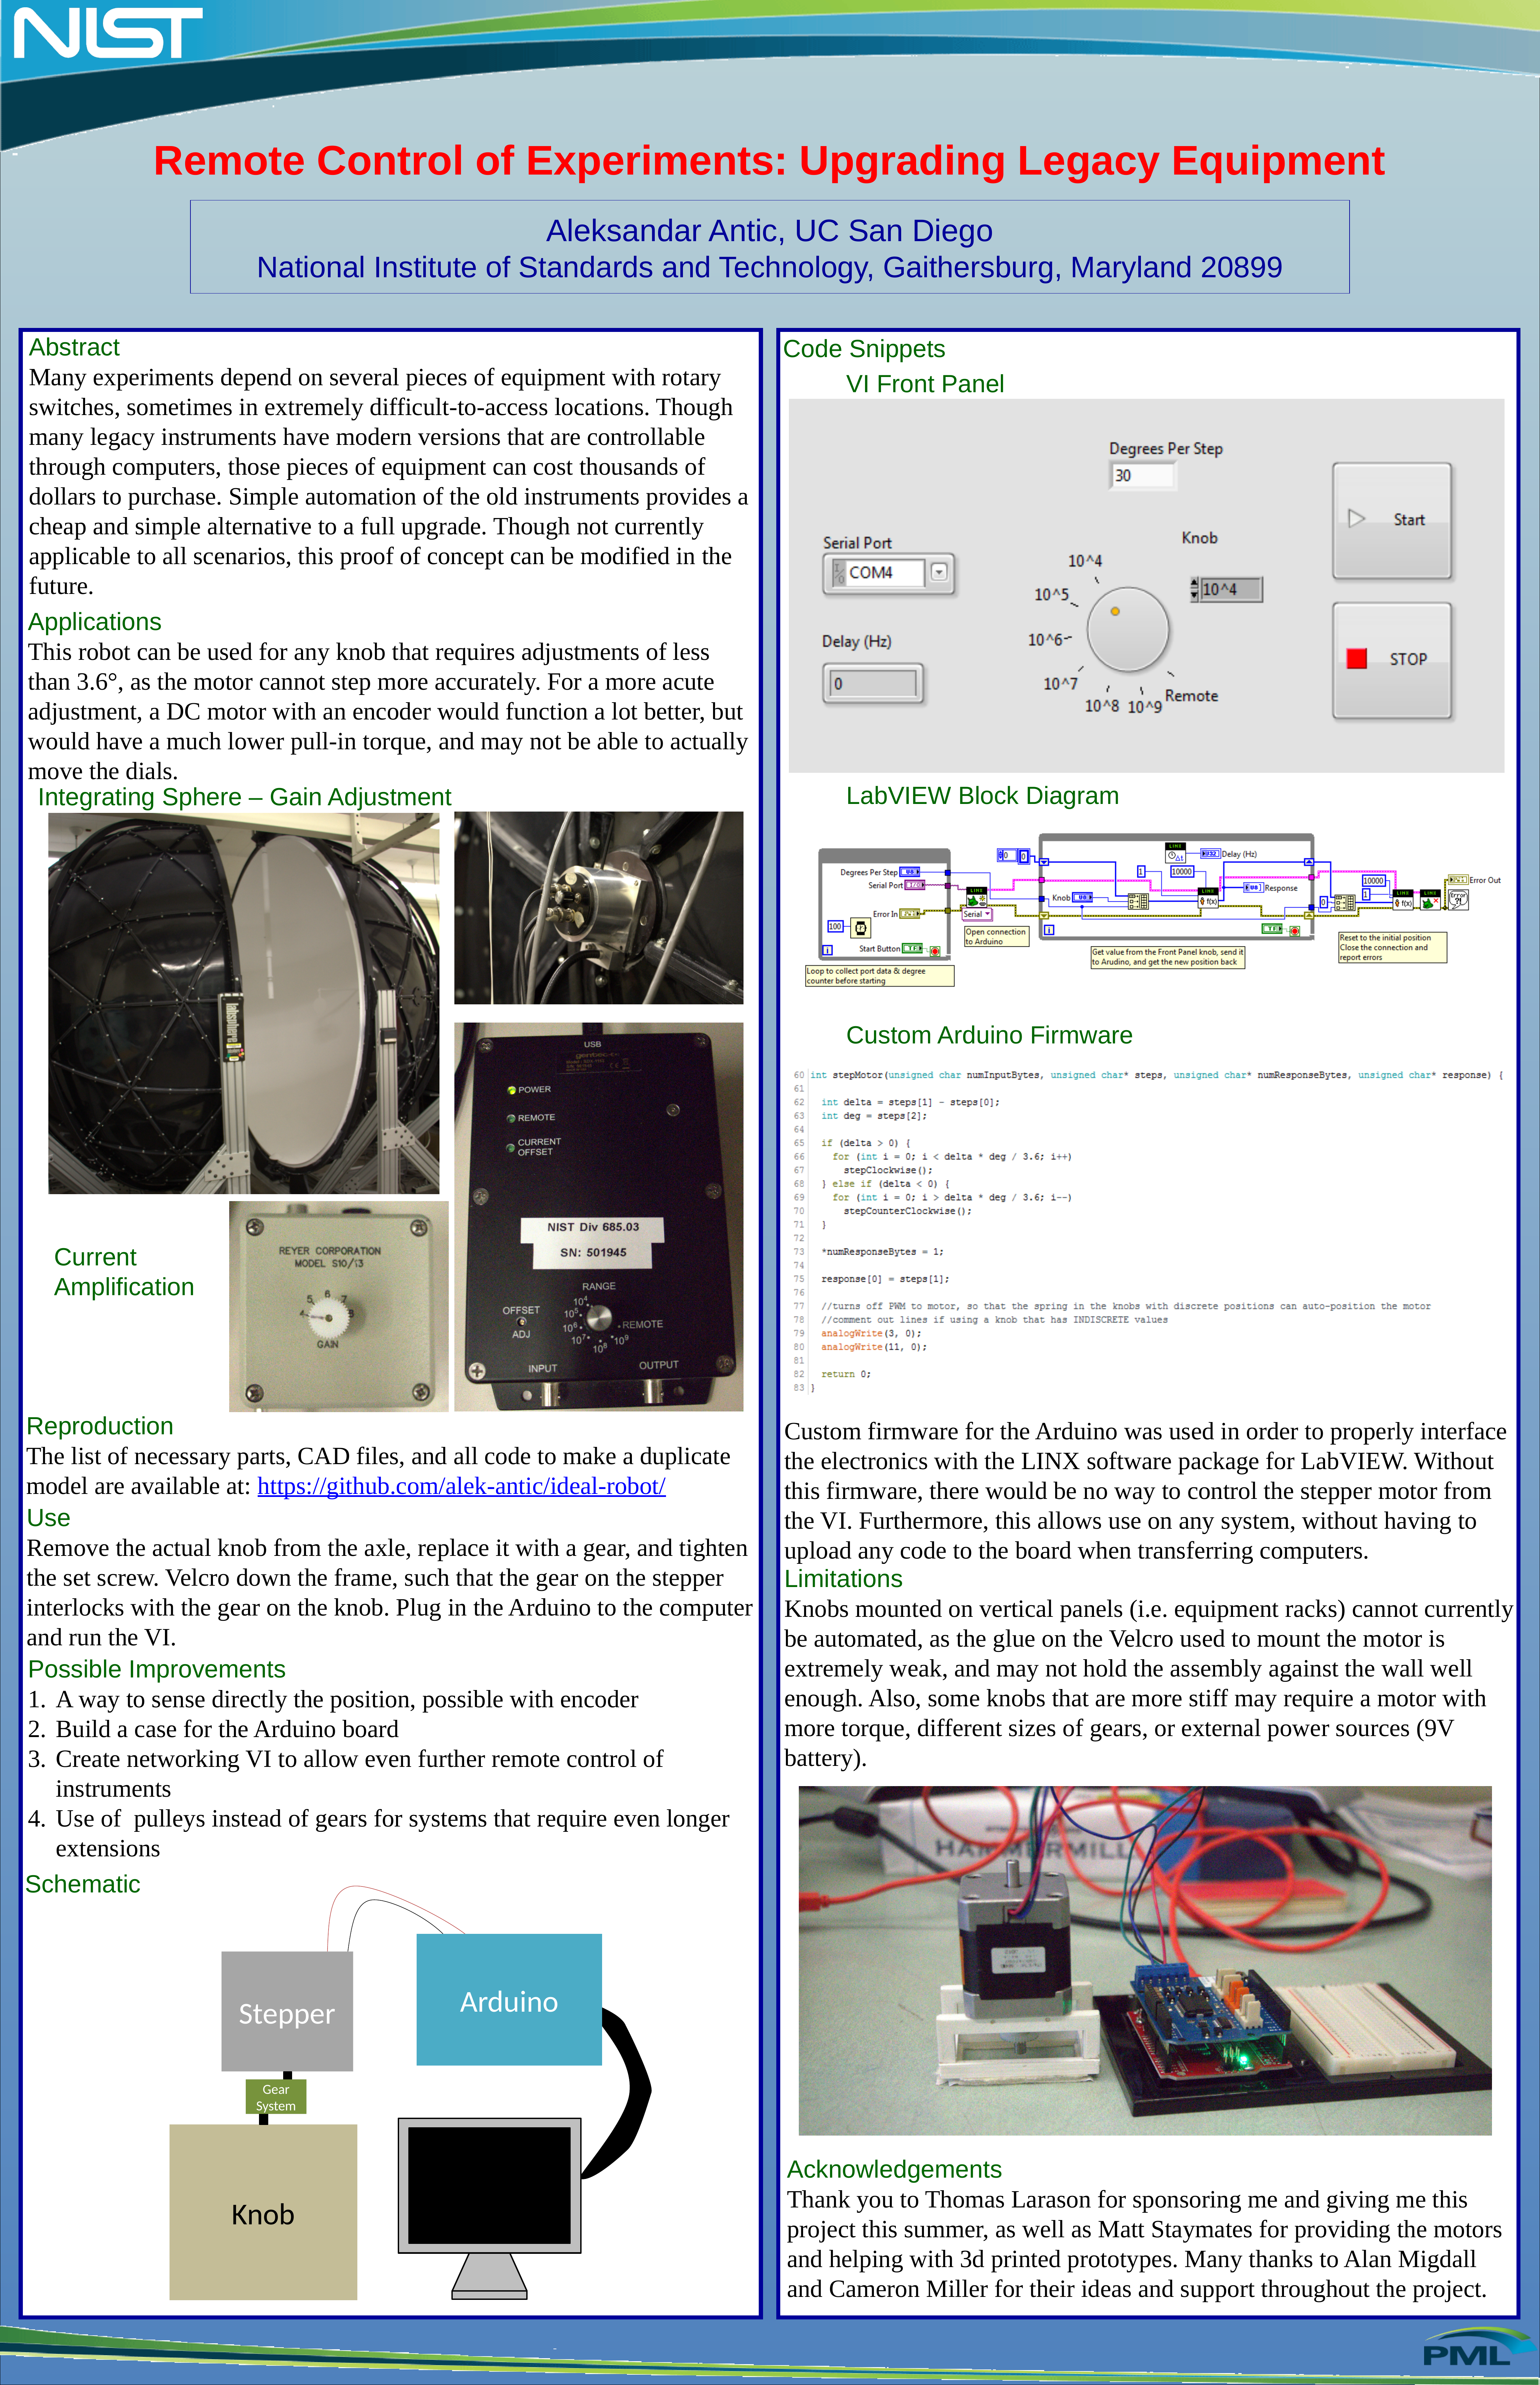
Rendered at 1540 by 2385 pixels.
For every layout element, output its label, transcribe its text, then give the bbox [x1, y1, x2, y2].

text_box Integrating Sphere – Gain Adjustment [33, 778, 486, 813]
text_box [778, 330, 1508, 1395]
text_box Acknowledgements Thank you to Thomas Larason for sponsoring me and giving me this project this summer, as well as Matt Staymates for providing the motors and helping with 3d printed prototypes. Many thanks to Alan Migdall and Cameron Miller for their ideas and support throughout the project. [782, 2150, 1522, 2305]
text_box Possible Improvements A way to sense directly the position, possible with encoder Build a case for the Arduino board Create networking VI to allow even further remote control of instruments Use of pulleys instead of gears for systems that require even longer extensions [23, 1650, 763, 1864]
text_box Abstract Many experiments depend on several pieces of equipment with rotary switches, sometimes in extremely difficult-to-access locations. Though many legacy instruments have modern versions that are controllable through computers, those pieces of equipment can cost thousands of dollars to purchase. Simple automation of the old instruments provides a cheap and simple alternative to a full upgrade. Though not currently applicable to all scenarios, this proof of concept can be modified in the future. [24, 328, 764, 602]
text_box Current Amplification [49, 1238, 227, 1303]
picture [48, 813, 439, 1194]
text_box Aleksandar Antic, UC San Diego National Institute of Standards and Technology, Gaithersburg, Maryland 20899 [190, 200, 1350, 293]
text_box Custom firmware for the Arduino was used in order to properly interface the electronics with the LINX software package for LabVIEW. Without this firmware, there would be no way to control the stepper motor from the VI. Furthermore, this allows use on any system, without having to upload any code to the board when transferring computers. [779, 1412, 1520, 1566]
picture [454, 811, 744, 1005]
picture [789, 815, 1504, 991]
picture [229, 1201, 449, 1412]
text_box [20, 1865, 651, 2301]
picture [0, 0, 1540, 156]
text_box Remote Control of Experiments: Upgrading Legacy Equipment [145, 159, 1395, 186]
text_box Limitations Knobs mounted on vertical panels (i.e. equipment racks) cannot currently be automated, as the glue on the Velcro used to mount the motor is extremely weak, and may not hold the assembly against the wall well enough. Also, some knobs that are more stiff may require a motor with more torque, different sizes of gears, or external power sources (9V battery). [779, 1566, 1520, 1774]
text_box Use Remove the actual knob from the axle, replace it with a gear, and tighten the set screw. Velcro down the frame, such that the gear on the stepper interlocks with the gear on the knob. Plug in the Arduino to the computer and run the VI. [22, 1499, 762, 1653]
picture [0, 2325, 1540, 2385]
picture [454, 1023, 744, 1412]
picture [798, 1786, 1492, 2136]
text_box Reproduction The list of necessary parts, CAD files, and all code to make a duplicate model are available at: https://github.com/alek-antic/ideal-robot/ [21, 1407, 762, 1502]
text_box [21, 330, 761, 2317]
text_box [778, 330, 1518, 2317]
text_box Applications This robot can be used for any knob that requires adjustments of less than 3.6°, as the motor cannot step more accurately. For a more acute adjustment, a DC motor with an encoder would function a lot better, but would have a much lower pull-in torque, and may not be able to actually move the dials. [23, 603, 763, 787]
